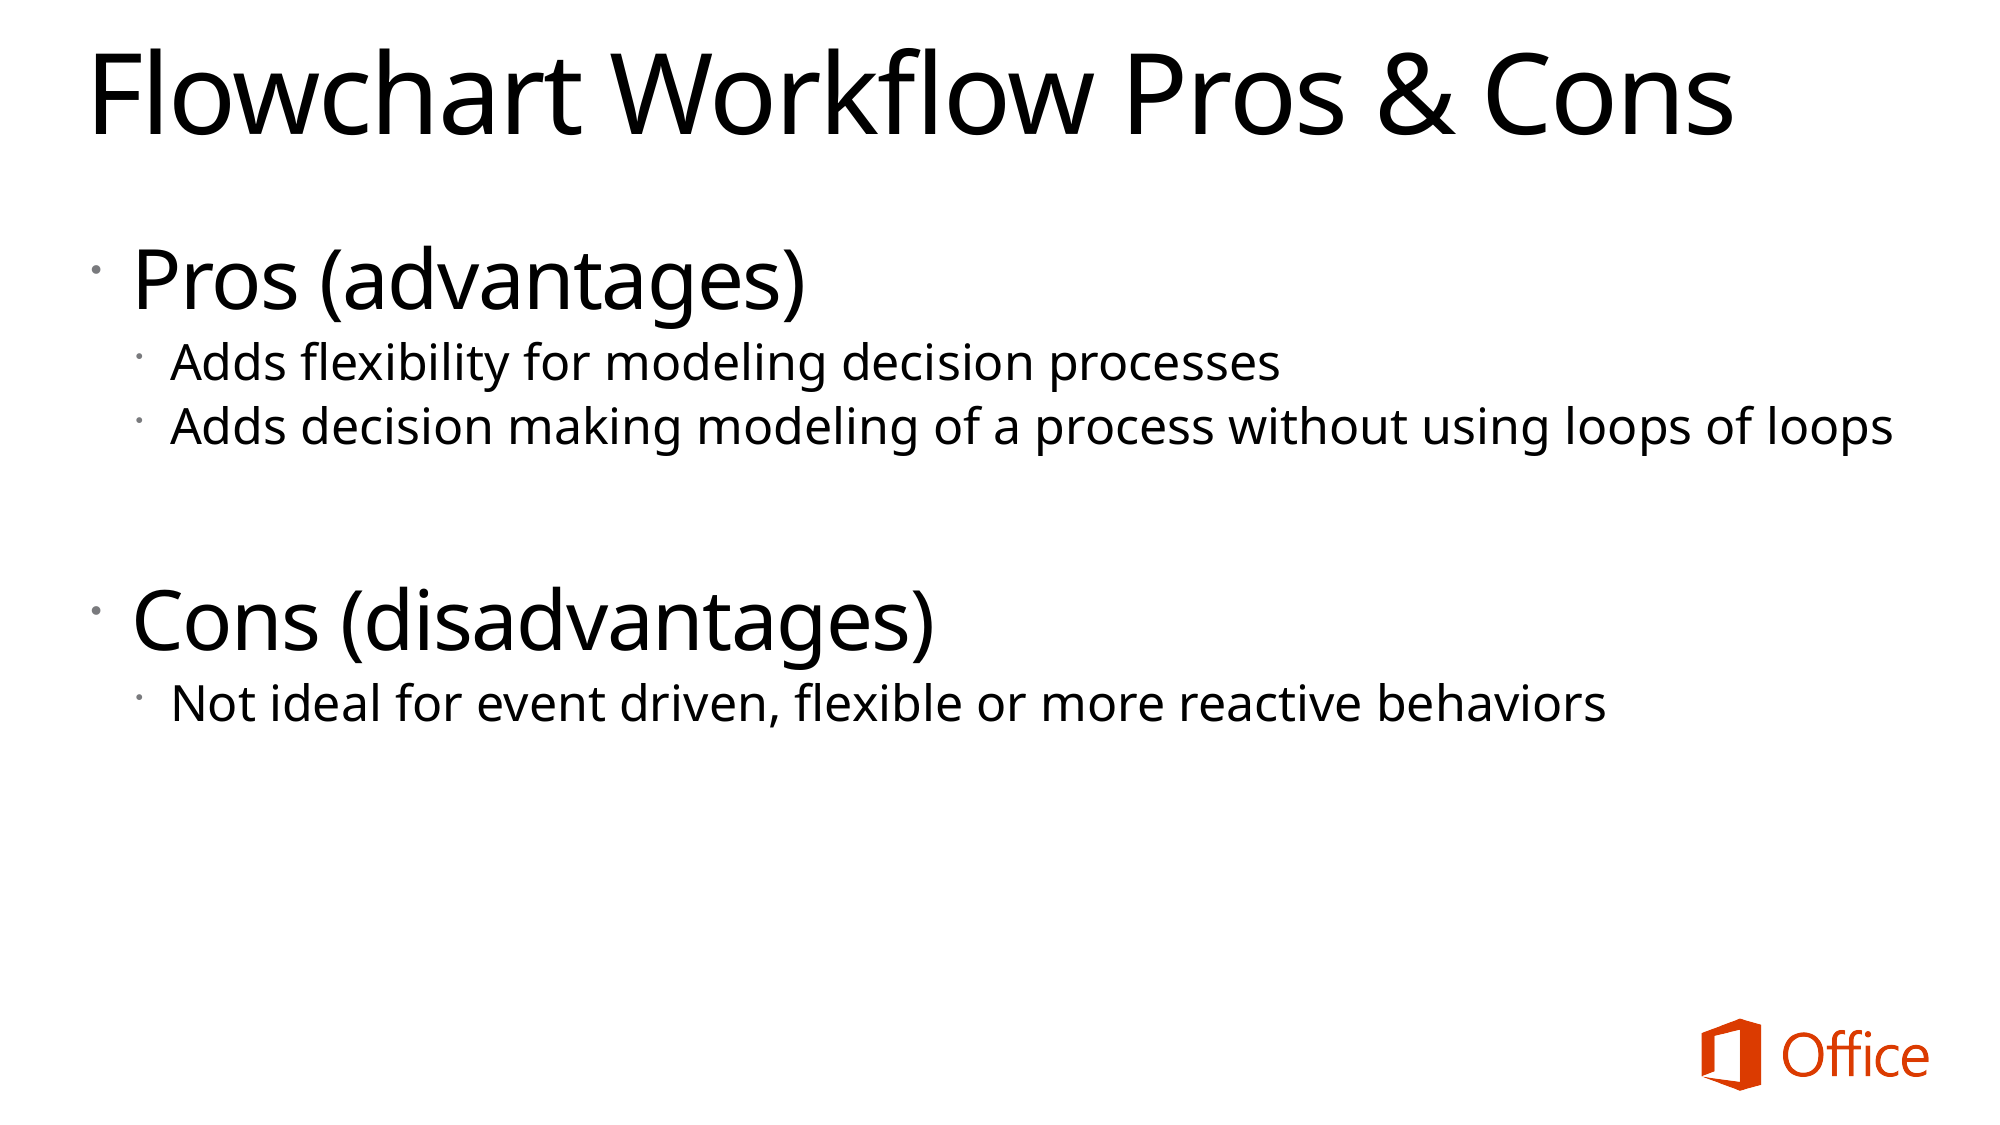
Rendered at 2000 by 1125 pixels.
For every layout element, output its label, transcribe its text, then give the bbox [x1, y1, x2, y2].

title Flowchart Workflow Pros & Cons [85, 37, 1914, 161]
list Pros (advantages) Adds flexibility for modeling decision processes Adds decision making modeling of a process without using loops of loops Cons (disadvantages) Not ideal for event driven, flexible or more reactive behaviors [85, 237, 1914, 573]
picture [1670, 987, 1960, 1122]
